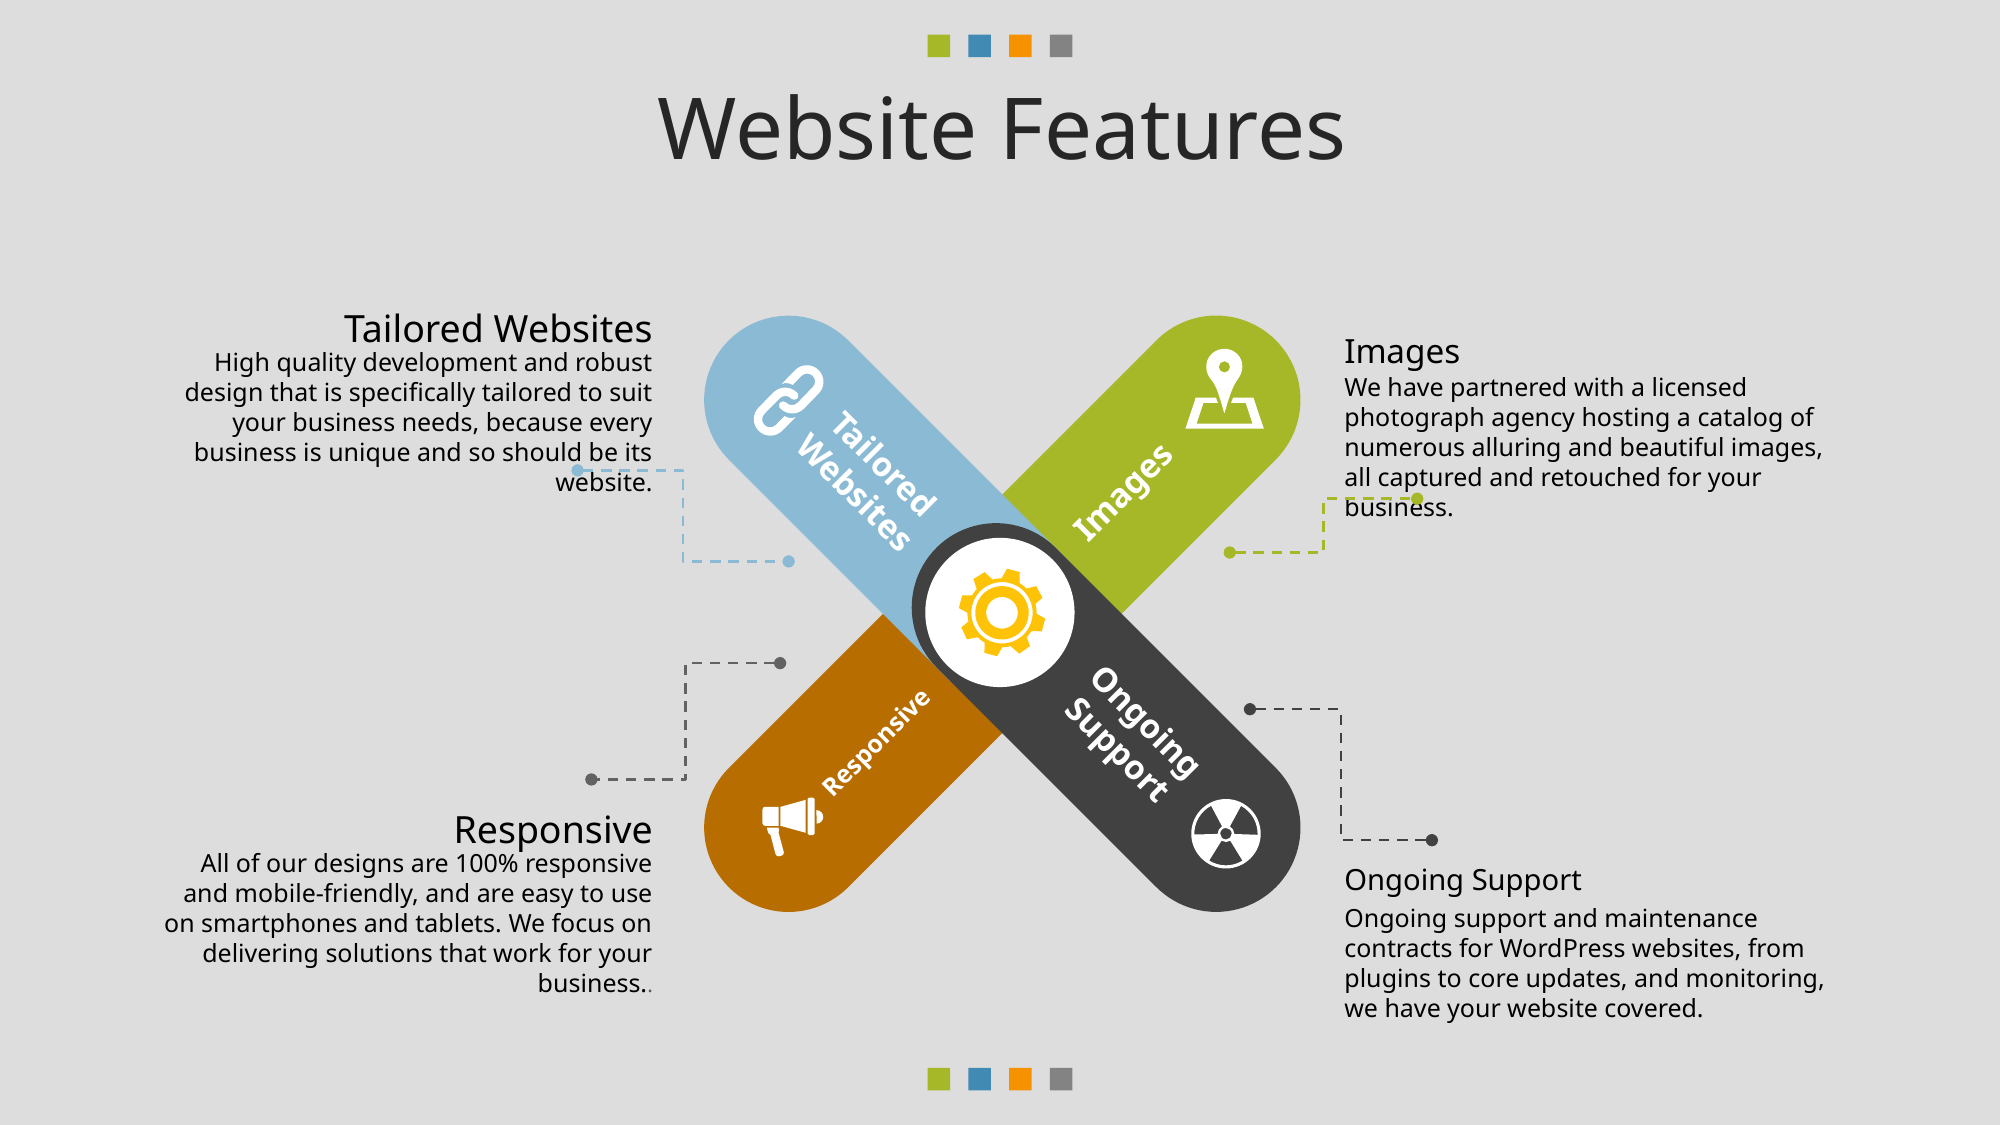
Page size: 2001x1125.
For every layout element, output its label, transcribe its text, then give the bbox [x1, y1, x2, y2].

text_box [1329, 323, 1858, 501]
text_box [1249, 709, 1432, 841]
text_box [752, 364, 825, 437]
text_box [957, 567, 1047, 658]
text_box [138, 799, 668, 977]
text_box [1190, 797, 1261, 870]
list Website Features [53, 65, 1952, 185]
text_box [138, 297, 668, 476]
text_box Responsive [799, 658, 959, 818]
text_box Images [1039, 408, 1206, 574]
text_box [1229, 498, 1418, 553]
text_box [703, 314, 1042, 659]
text_box [1185, 347, 1265, 430]
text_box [591, 663, 781, 780]
text_box Tailored Websites [773, 380, 968, 575]
text_box [910, 522, 1301, 913]
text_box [1329, 853, 1858, 1032]
text_box Ongoing Support [1036, 637, 1231, 832]
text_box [577, 470, 789, 562]
text_box [761, 796, 825, 858]
text_box [703, 614, 1002, 914]
text_box [1003, 314, 1302, 613]
text_box [924, 536, 1076, 689]
